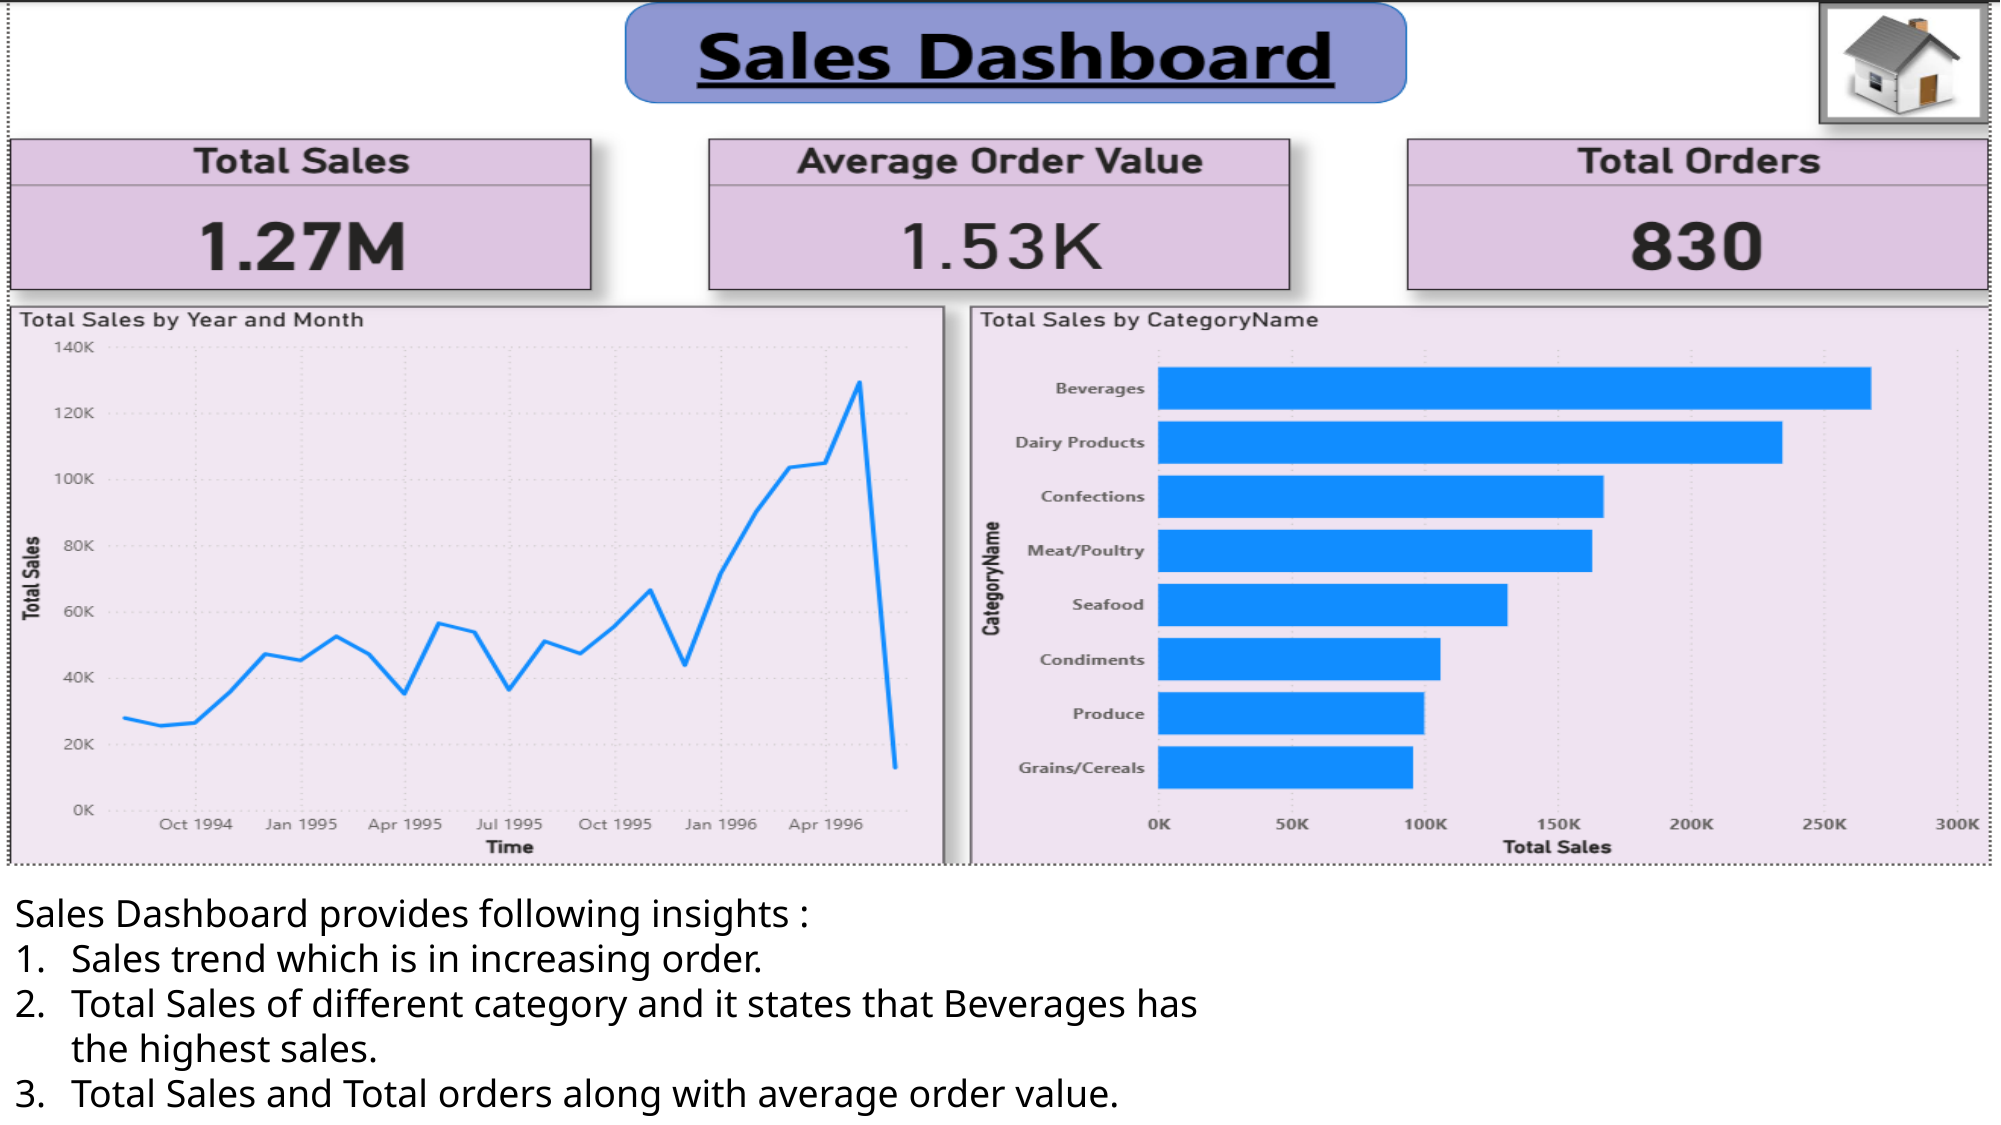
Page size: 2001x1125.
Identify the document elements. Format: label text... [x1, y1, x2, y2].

text_box Sales Dashboard provides following insights : Sales trend which is in increasing order. Total Sales of different category and it states that Beverages has the highest sales. Total Sales and Total orders along with average order value. [0, 882, 1226, 1123]
picture [0, 0, 2000, 868]
